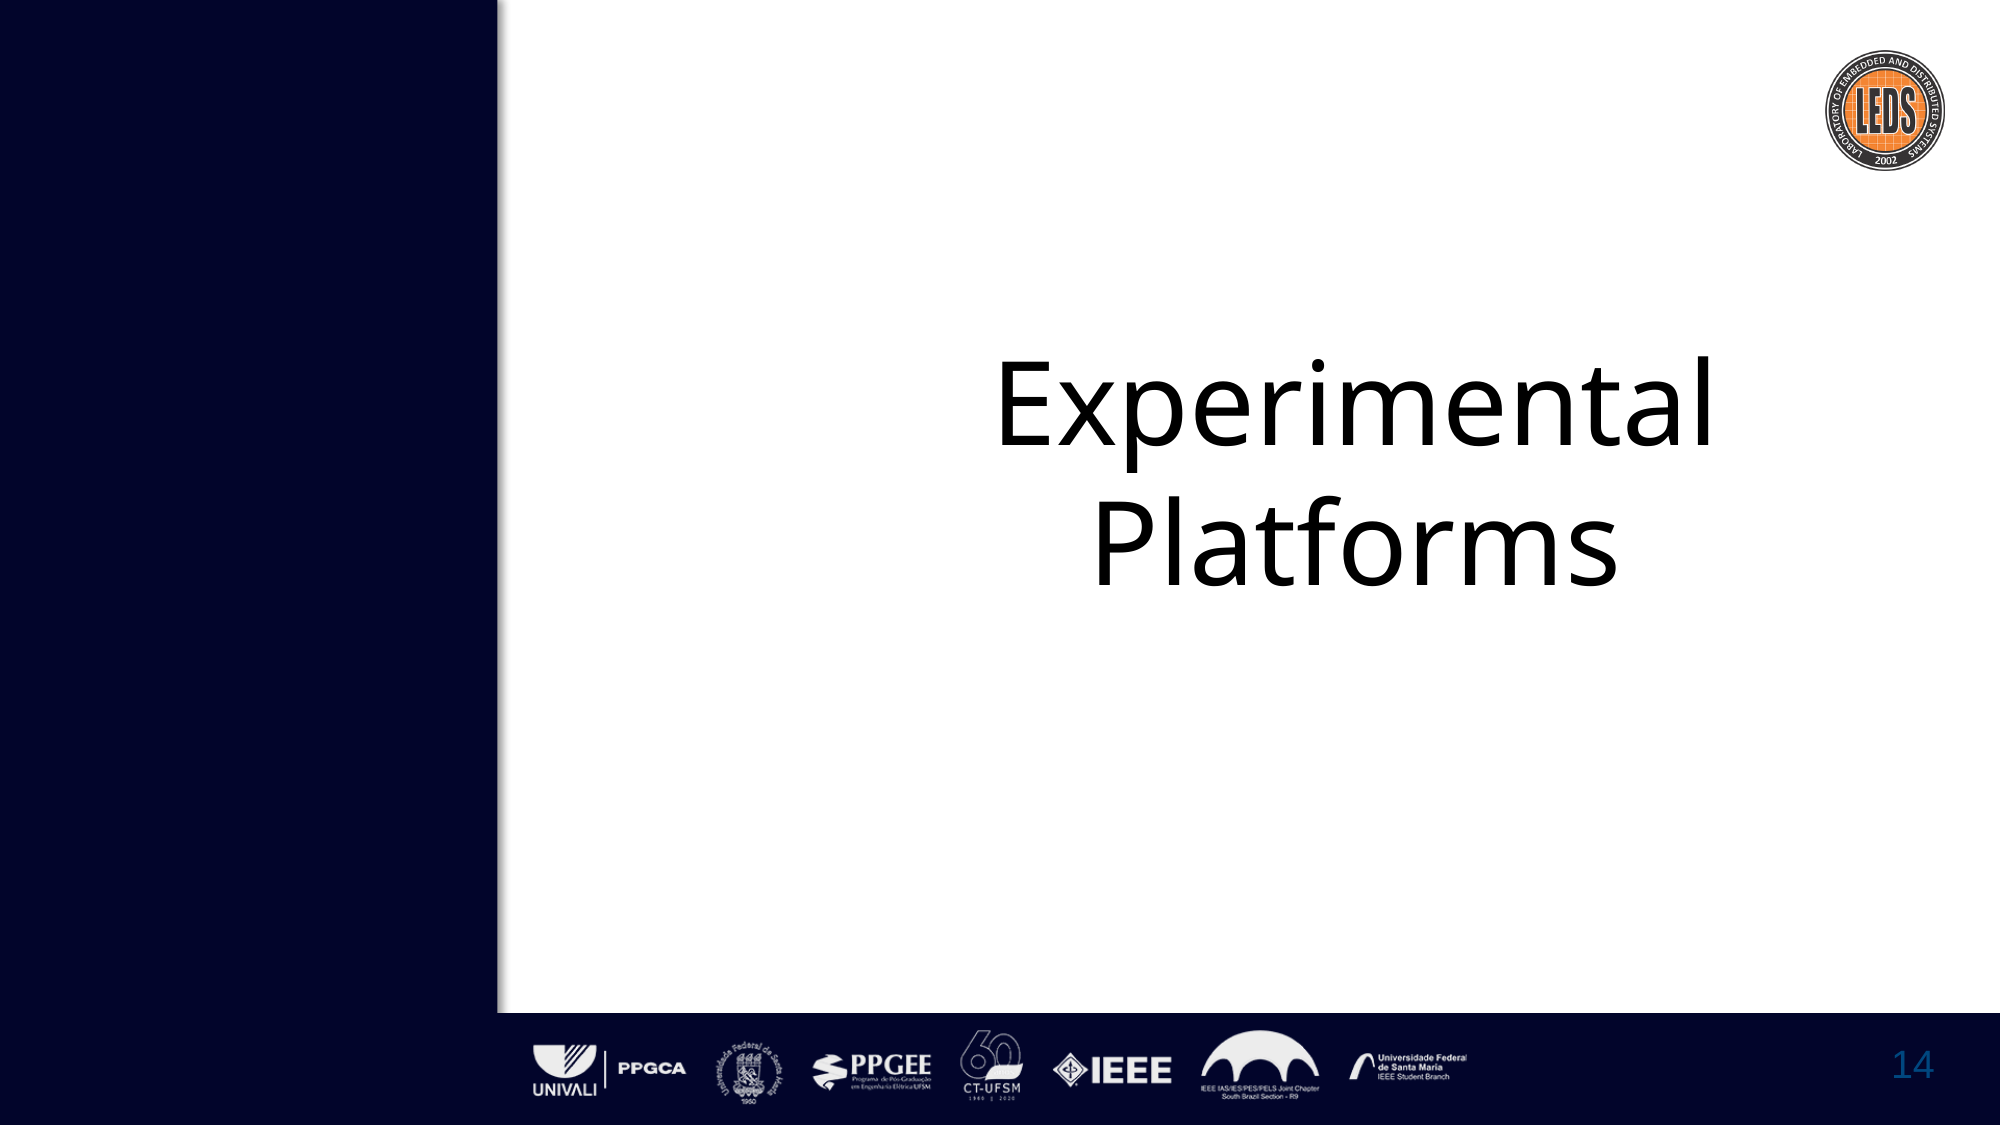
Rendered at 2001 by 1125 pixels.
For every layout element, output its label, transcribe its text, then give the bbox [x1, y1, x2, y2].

slide_number 14 [1853, 1019, 1974, 1106]
picture [0, 1013, 2000, 1125]
title Experimental Platforms [736, 433, 1974, 630]
picture [1825, 50, 1945, 171]
